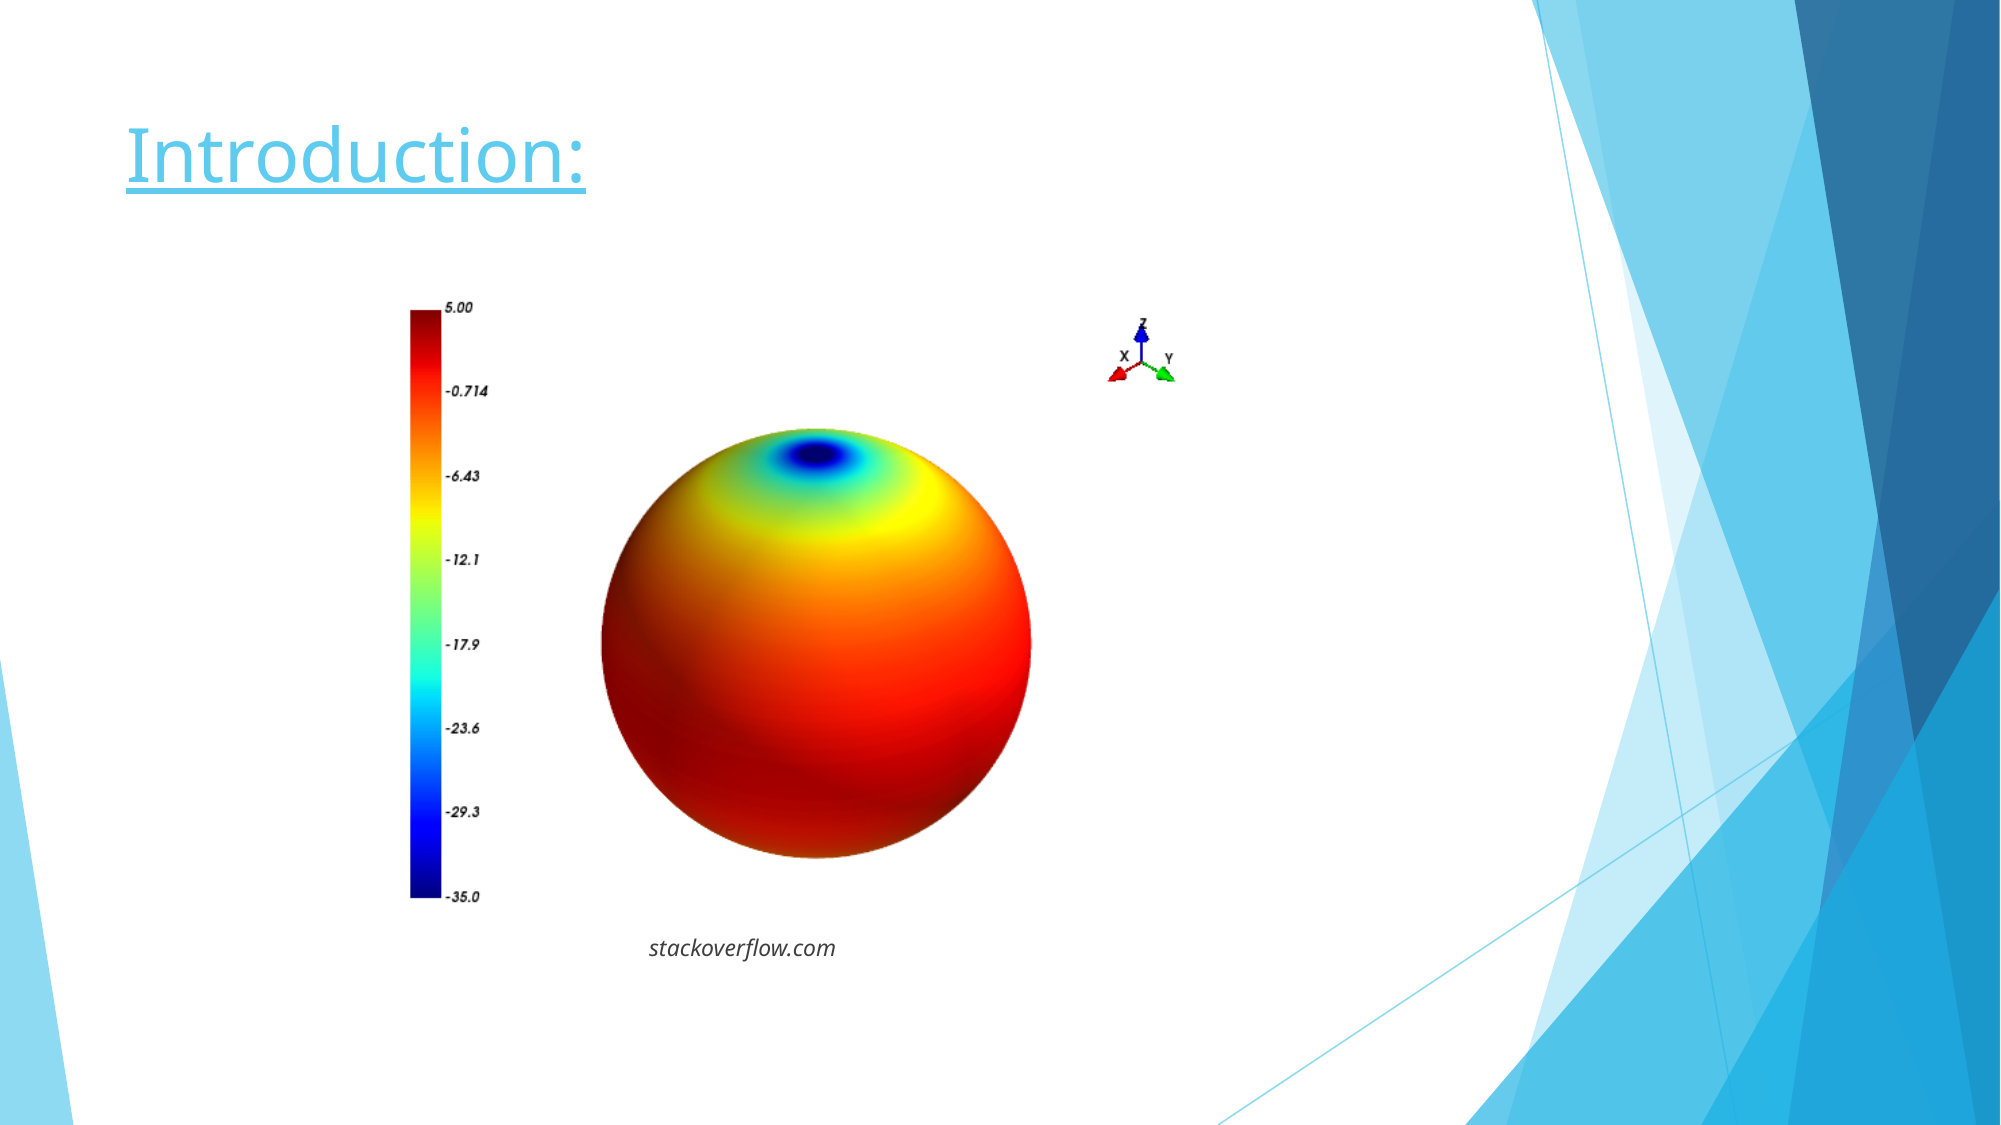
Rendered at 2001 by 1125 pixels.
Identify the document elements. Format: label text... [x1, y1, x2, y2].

picture [400, 263, 1232, 1026]
title Introduction: [111, 99, 1328, 287]
list stackoverflow.com [611, 925, 1553, 1058]
